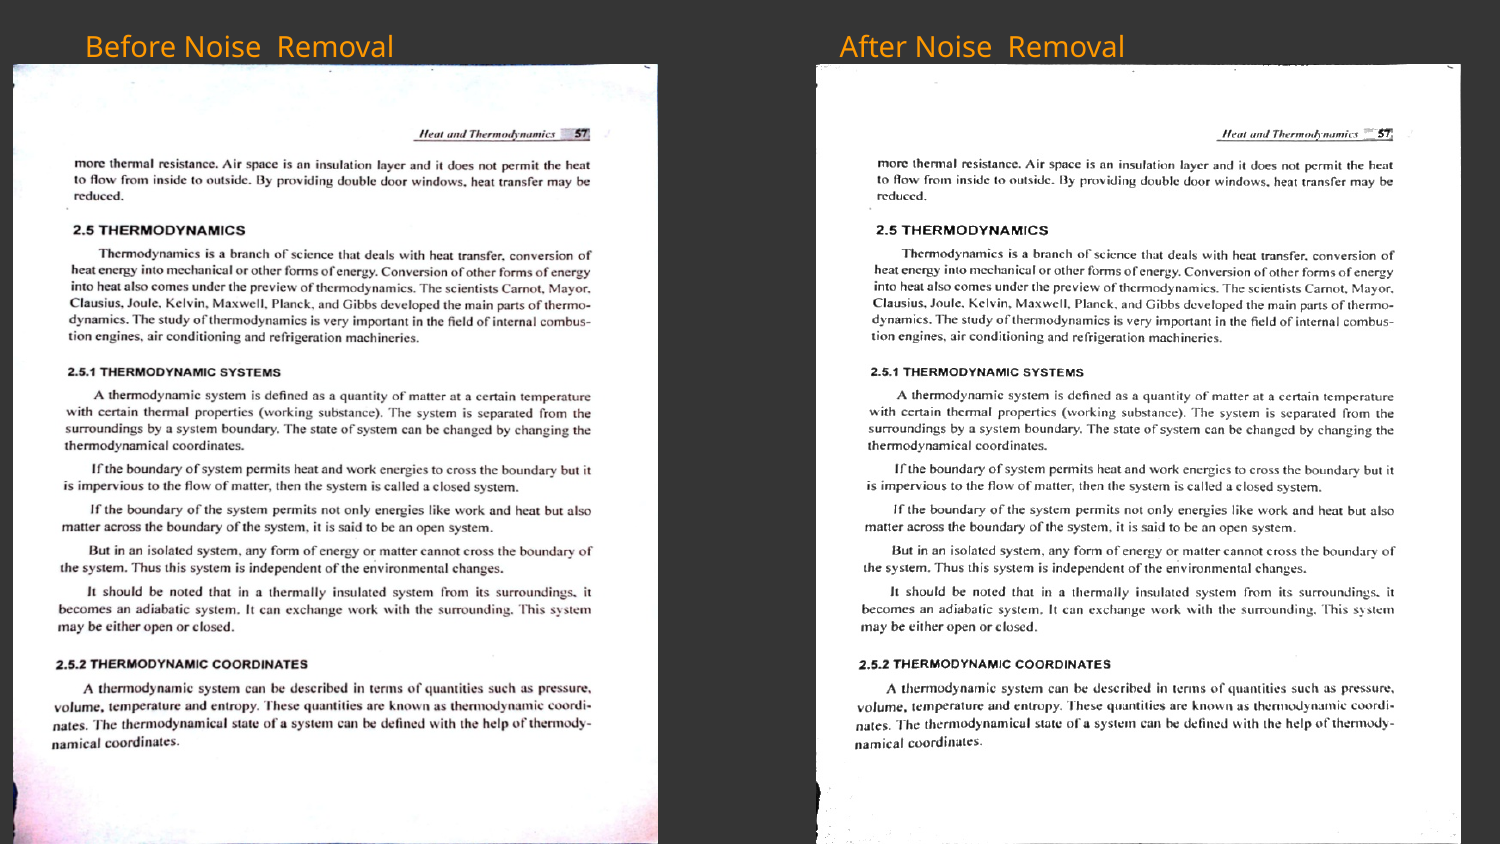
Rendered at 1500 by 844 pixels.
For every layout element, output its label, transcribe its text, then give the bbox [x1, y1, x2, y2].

picture [13, 63, 658, 844]
text_box Before Noise Removal [69, 13, 602, 58]
text_box After Noise Removal [824, 13, 1356, 46]
picture [816, 63, 1461, 844]
